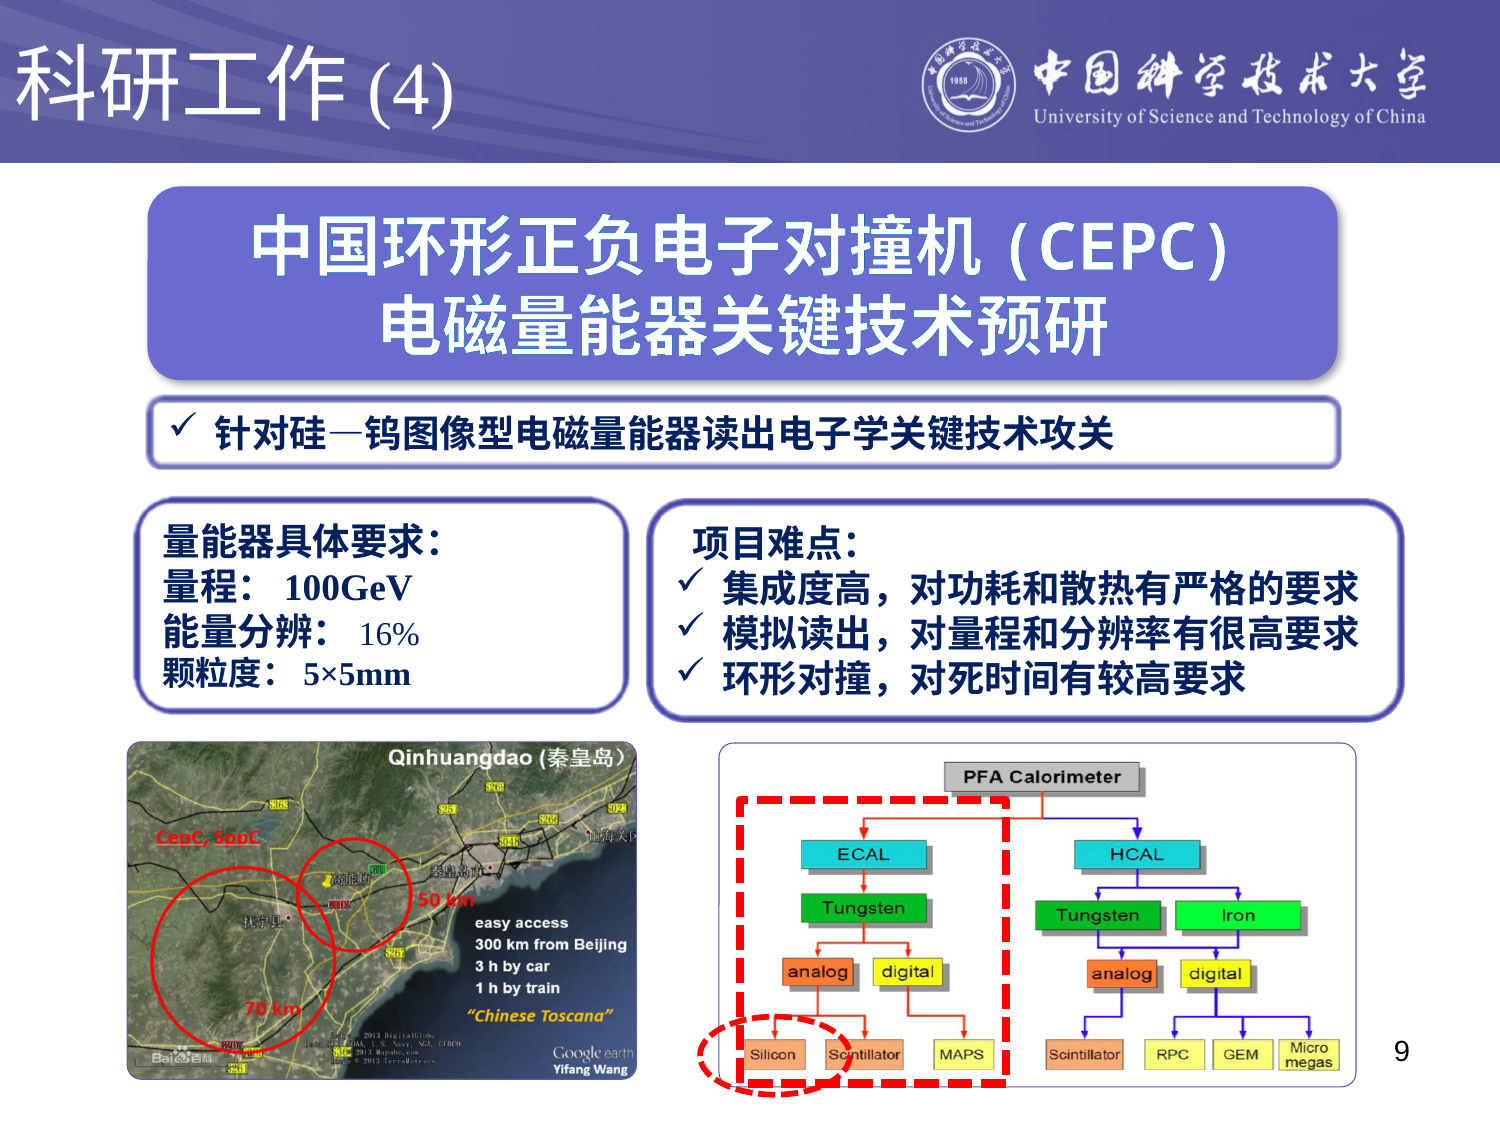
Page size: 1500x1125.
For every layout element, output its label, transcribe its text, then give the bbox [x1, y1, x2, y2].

text_box 中国环形正负电子对撞机(CEPC) 电磁量能器关键技术预研 [147, 186, 1338, 381]
text_box 针对硅—钨图像型电磁量能器读出电子学关键技术攻关 [154, 403, 1335, 463]
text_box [699, 742, 1356, 1095]
text_box 项目难点： 集成度高，对功耗和散热有严格的要求 模拟读出，对量程和分辨率有很高要求 环形对撞，对死时间有较高要求 [653, 505, 1399, 717]
picture [127, 741, 637, 1080]
slide_number 9 [1074, 1024, 1425, 1103]
picture [0, 0, 1500, 163]
